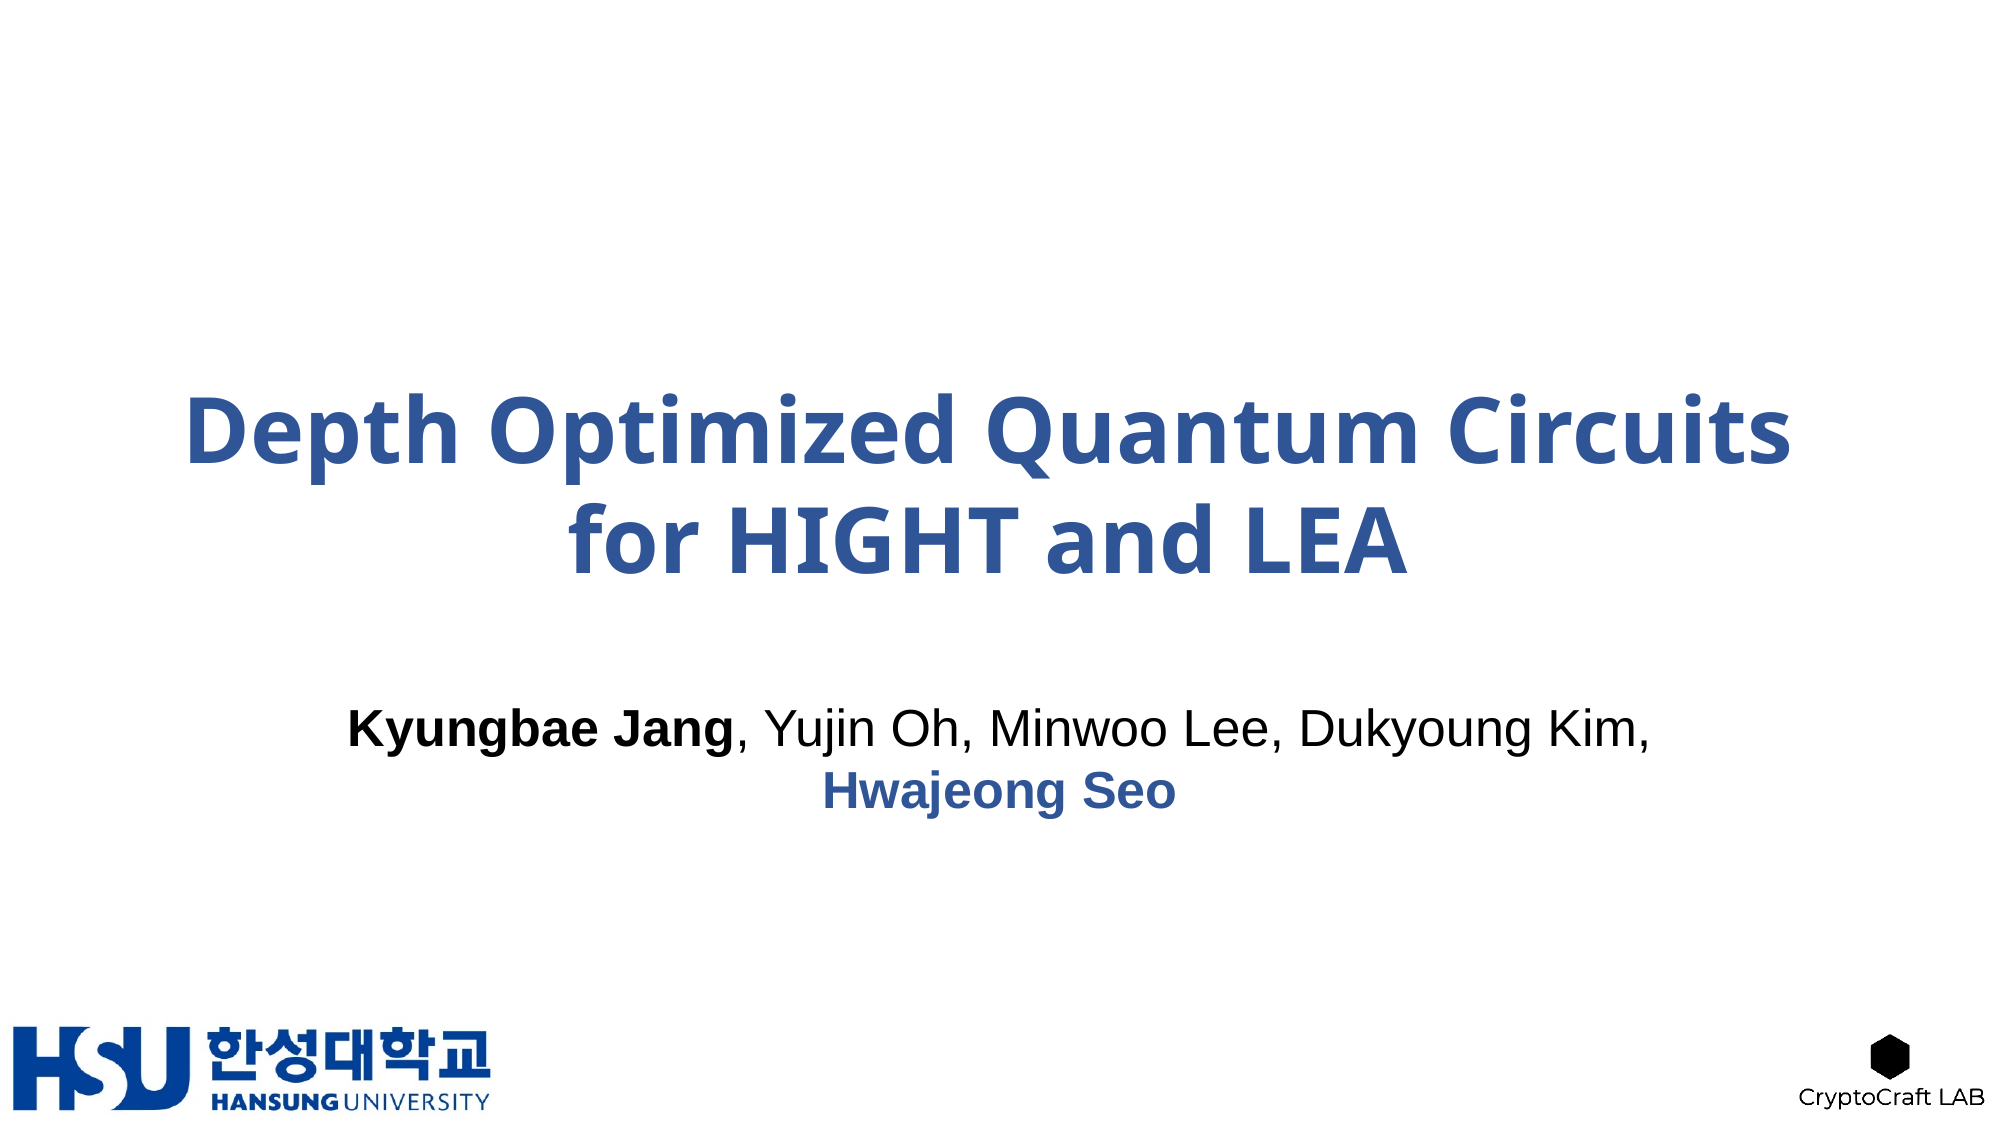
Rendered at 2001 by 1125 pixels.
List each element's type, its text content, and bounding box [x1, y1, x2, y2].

picture [1784, 1019, 2000, 1125]
text_box Kyungbae Jang, Yujin Oh, Minwoo Lee, Dukyoung Kim, Hwajeong Seo [323, 686, 1677, 827]
picture [4, 1016, 501, 1122]
text_box Depth Optimized Quantum Circuits for HIGHT and LEA [167, 364, 1833, 599]
